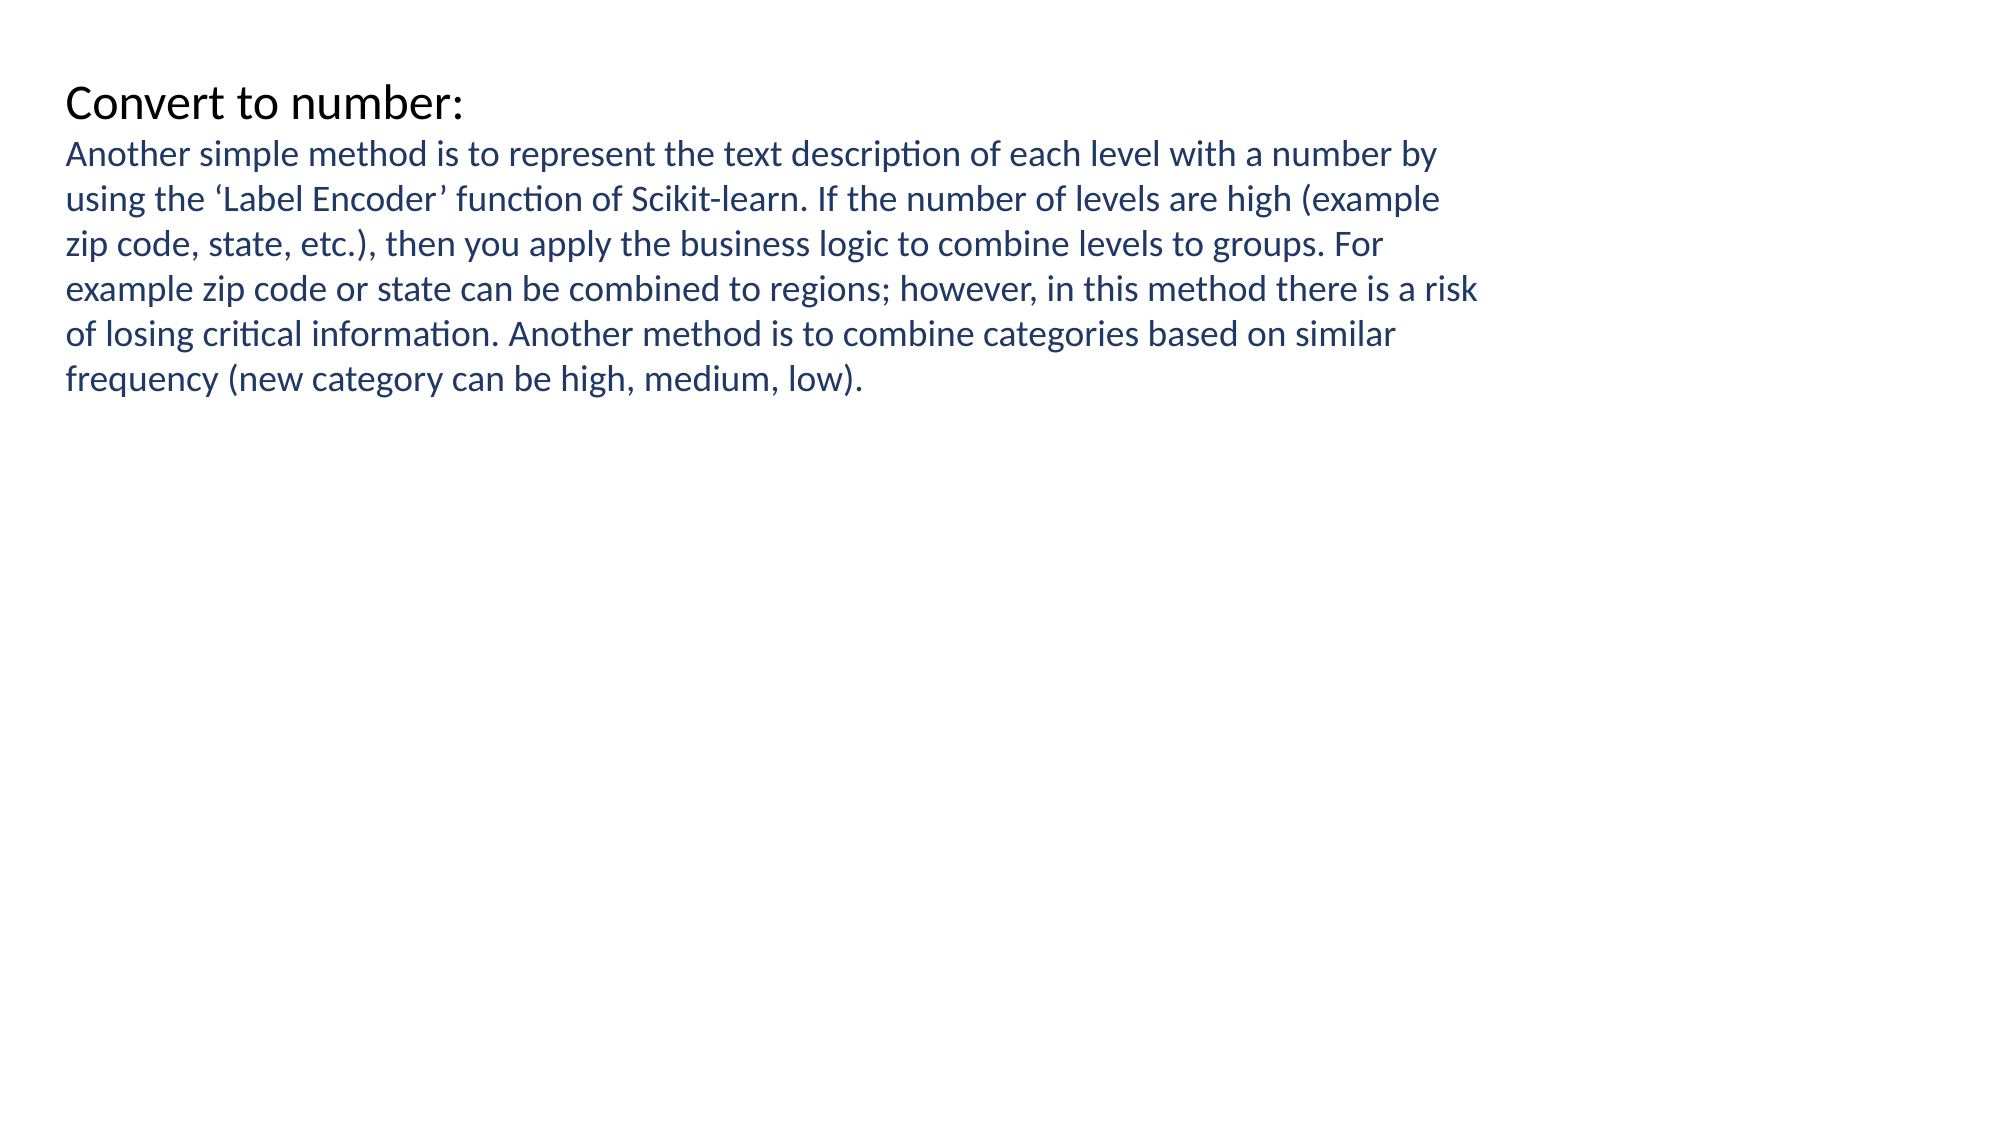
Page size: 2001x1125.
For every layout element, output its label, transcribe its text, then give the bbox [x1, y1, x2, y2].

text_box Convert to number: Another simple method is to represent the text description of each level with a number by using the ‘Label Encoder’ function of Scikit-learn. If the number of levels are high (example zip code, state, etc.), then you apply the business logic to combine levels to groups. For example zip code or state can be combined to regions; however, in this method there is a risk of losing critical information. Another method is to combine categories based on similar frequency (new category can be high, medium, low). [50, 61, 1500, 407]
